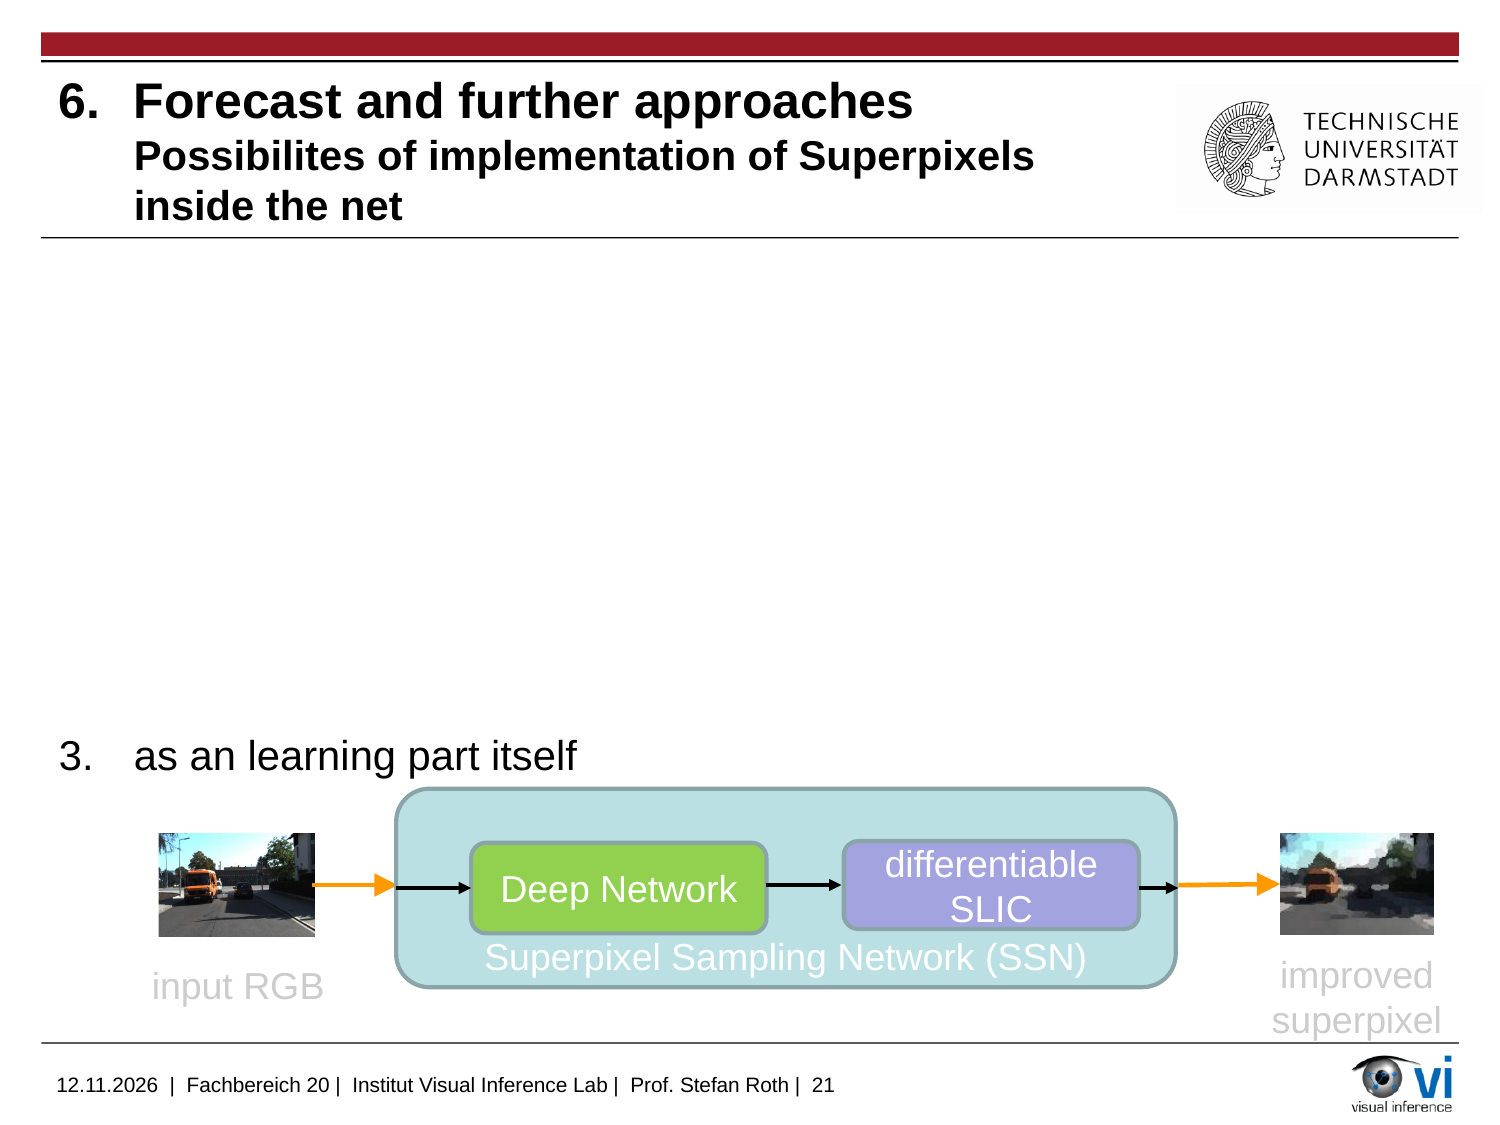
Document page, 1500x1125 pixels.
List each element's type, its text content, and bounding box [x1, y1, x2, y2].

text_box Deep Network [468, 840, 769, 936]
text_box differentiable SLIC [841, 838, 1142, 932]
picture [1175, 84, 1483, 214]
picture [1279, 833, 1434, 935]
text_box as an learning part itself [59, 706, 1179, 789]
text_box Superpixel Sampling Network (SSN) [394, 892, 1178, 990]
title Forecast and further approaches Possibilites of implementation of Superpixels inside the net [58, 79, 1149, 218]
picture [1351, 1055, 1500, 1112]
picture [158, 833, 315, 937]
text_box input RGB [124, 947, 352, 1012]
text_box improved superpixel [1242, 935, 1471, 1000]
text_box Superpixel Sampling Network (SSN) [394, 786, 1178, 886]
